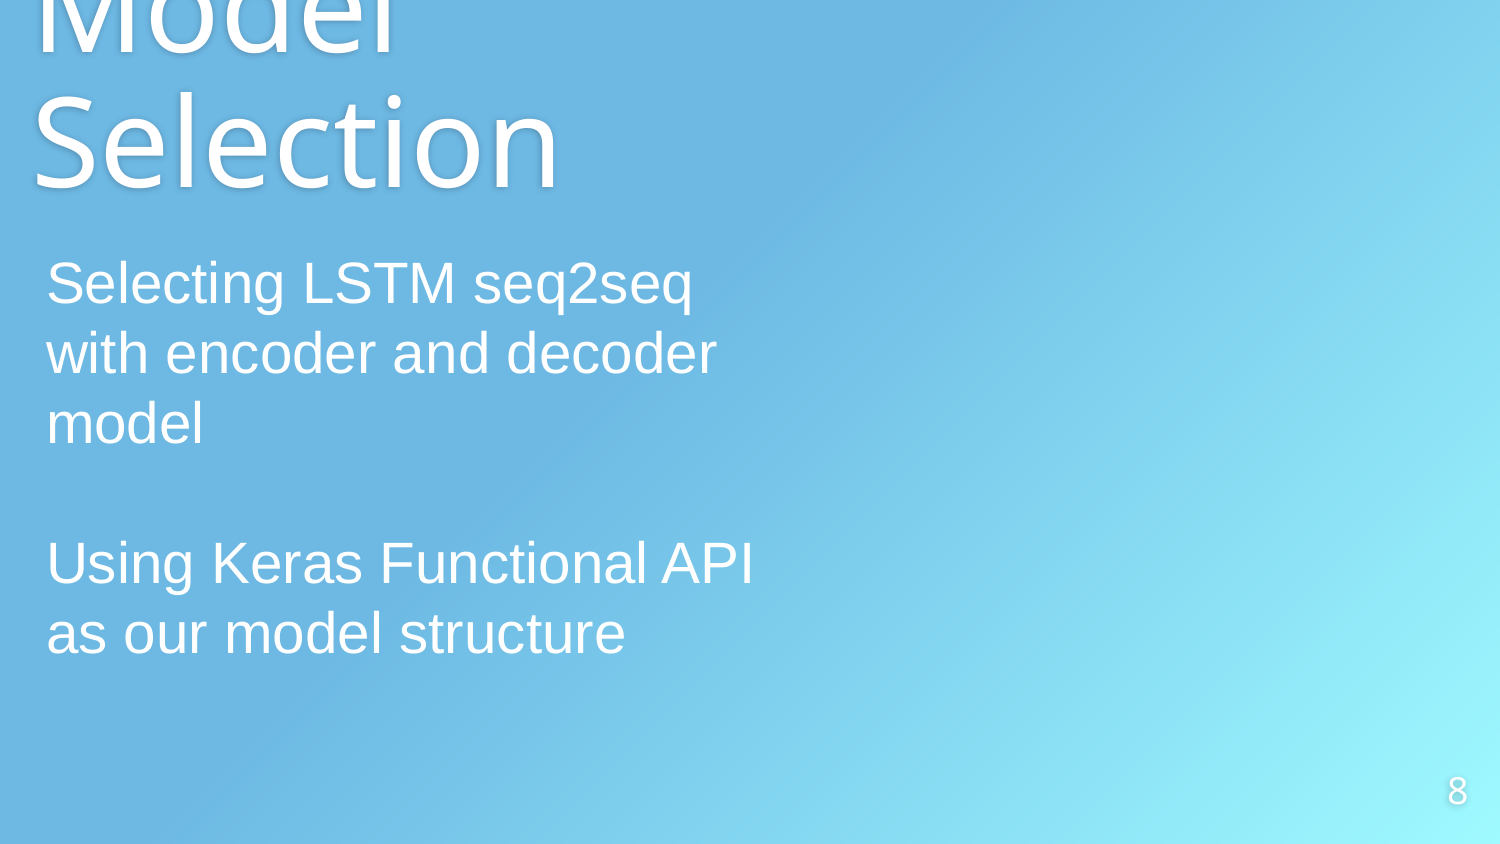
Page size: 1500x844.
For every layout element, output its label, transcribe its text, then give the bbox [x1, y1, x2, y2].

slide_number 8 [1378, 761, 1469, 814]
title Model Selection [31, 41, 934, 215]
text_box Selecting LSTM seq2seq with encoder and decoder model Using Keras Functional API as our model structure [31, 237, 822, 673]
